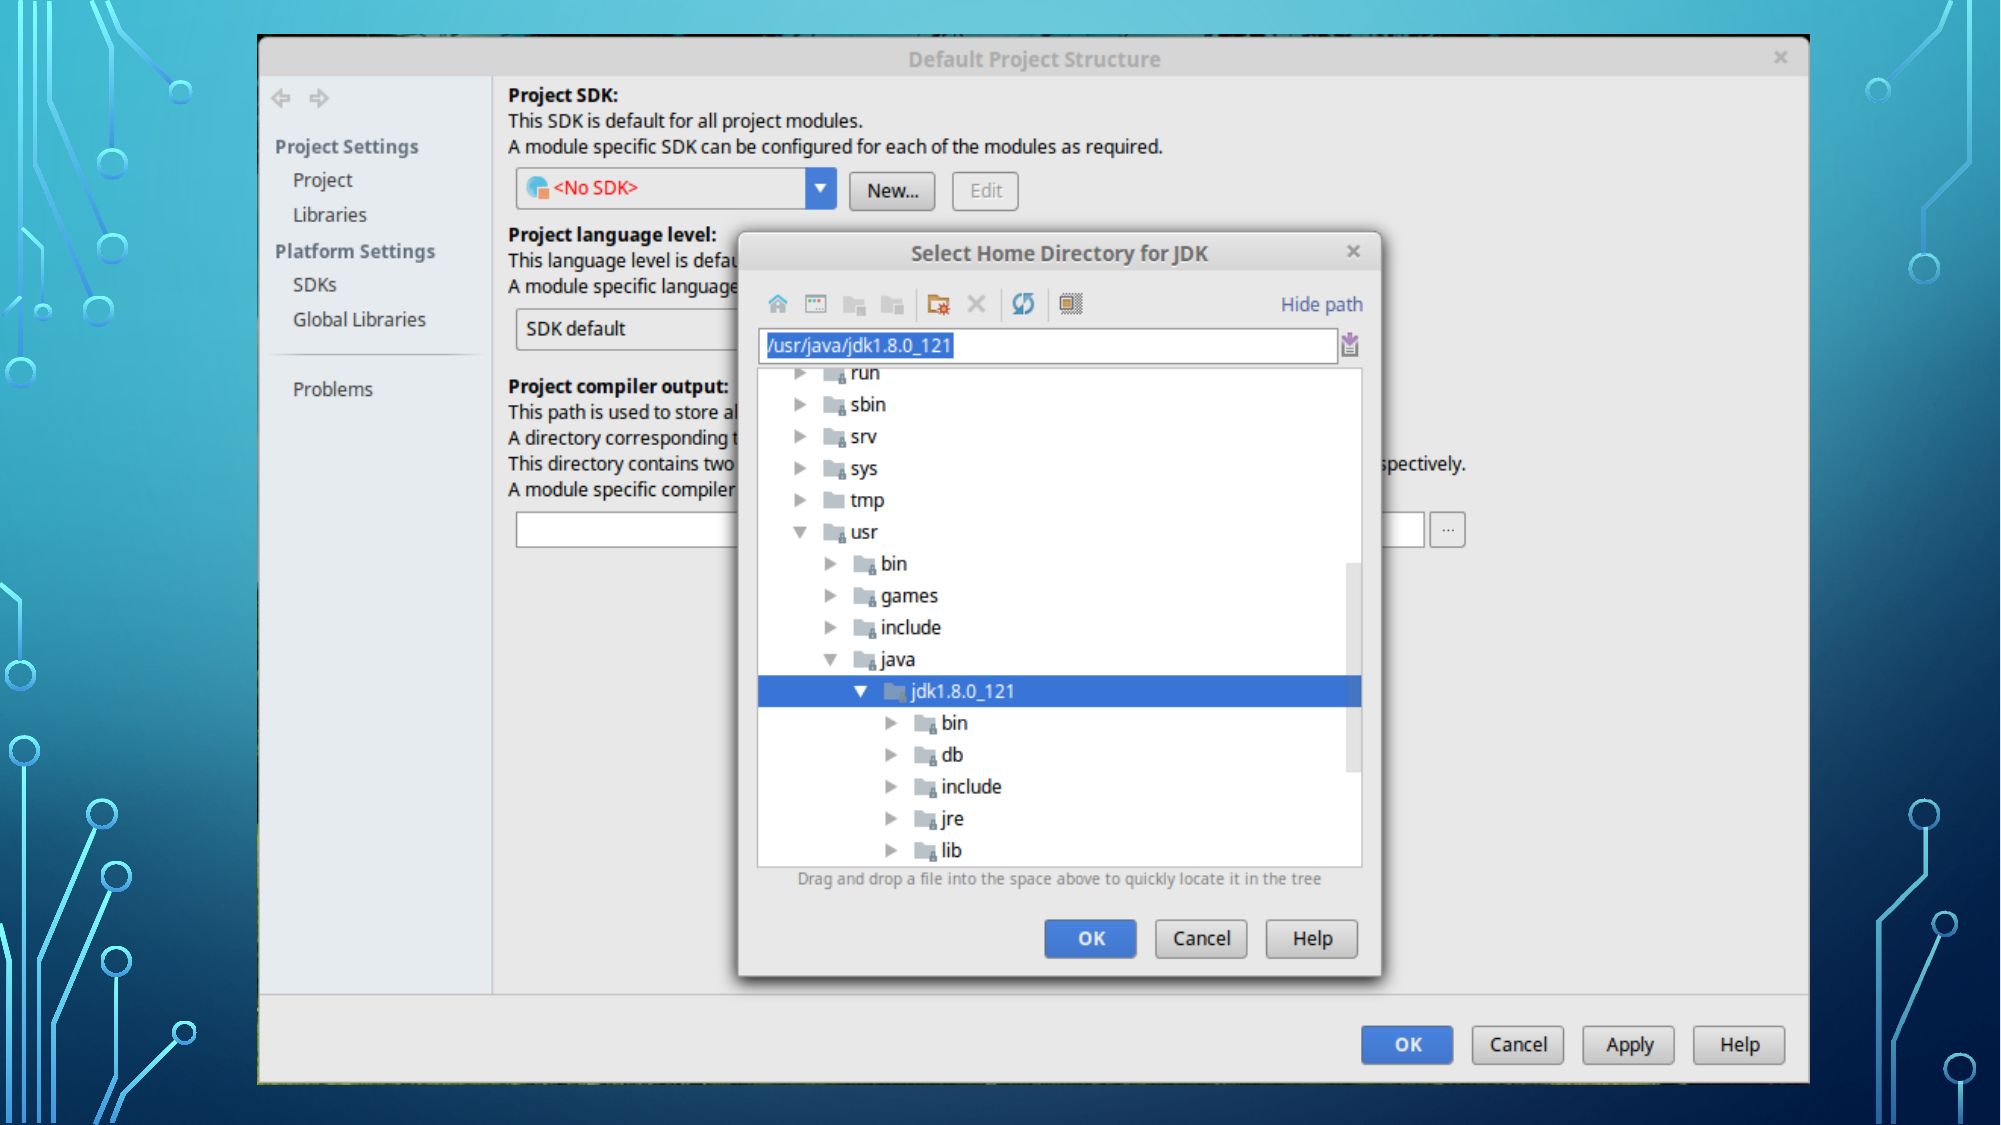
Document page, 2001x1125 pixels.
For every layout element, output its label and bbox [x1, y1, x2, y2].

picture [256, 34, 1811, 1085]
